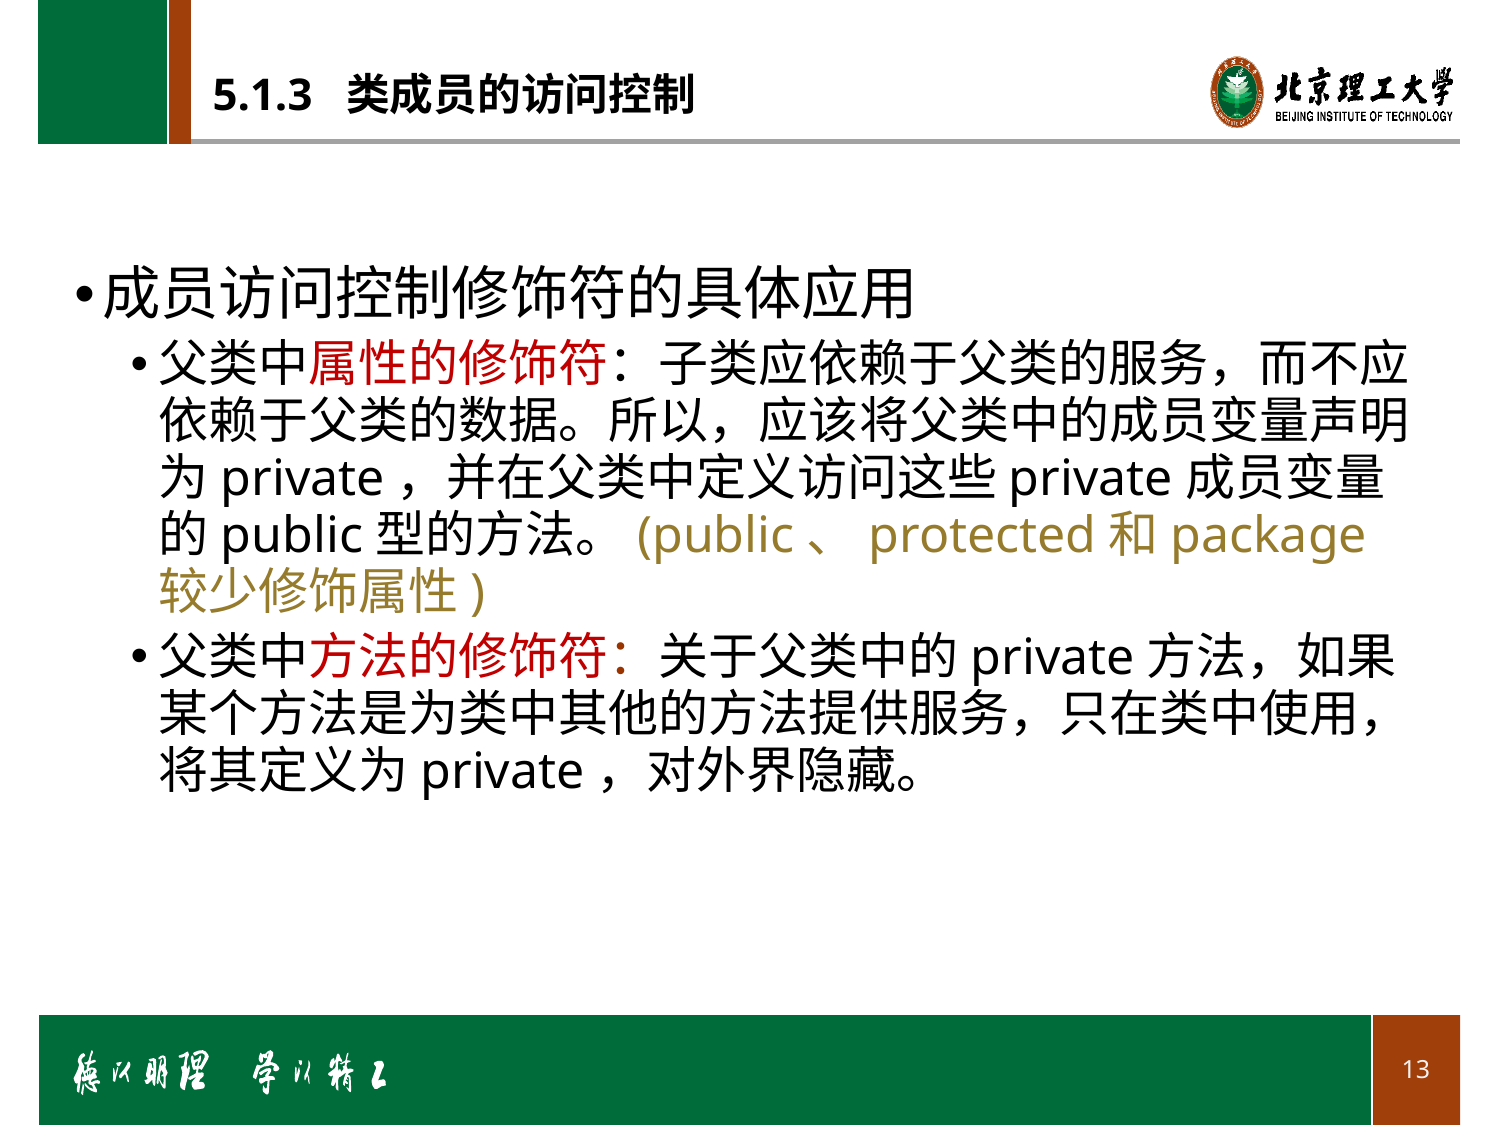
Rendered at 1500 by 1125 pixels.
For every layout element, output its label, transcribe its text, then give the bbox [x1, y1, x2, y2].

title 5.1.3 类成员的访问控制 [197, 64, 1262, 128]
picture [1210, 56, 1453, 128]
list 成员访问控制修饰符的具体应用 父类中属性的修饰符：子类应依赖于父类的服务，而不应依赖于父类的数据。所以，应该将父类中的成员变量声明为private，并在父类中定义访问这些private成员变量的public型的方法。(public、protected和package较少修饰属性) 父类中方法的修饰符：关于父类中的private方法，如果某个方法是为类中其他的方法提供服务，只在类中使用，将其定义为private，对外界隐藏。 [59, 254, 1441, 963]
